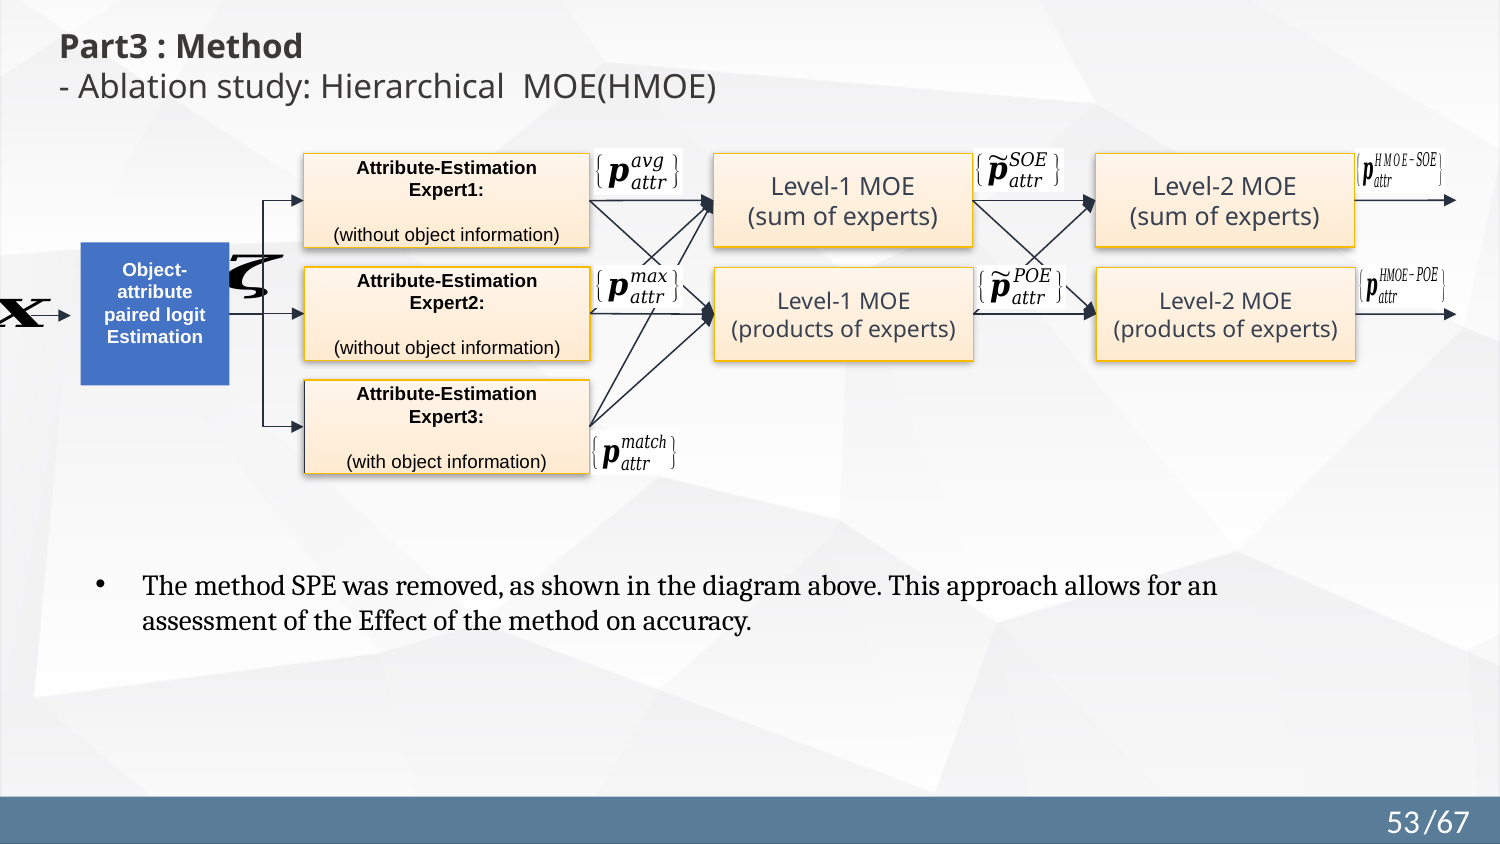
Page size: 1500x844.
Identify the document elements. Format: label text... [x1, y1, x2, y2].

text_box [229, 200, 304, 312]
text_box The method SPE was removed, as shown in the diagram above. This approach allows for an assessment of the Effect of the method on accuracy. [80, 558, 1337, 644]
text_box Level-2 MOE (sum of experts) [1095, 153, 1355, 248]
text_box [589, 200, 714, 313]
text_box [229, 313, 304, 427]
text_box Level-2 MOE (products of experts) [1096, 267, 1356, 362]
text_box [973, 199, 1096, 315]
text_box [589, 313, 715, 427]
slide_number 53 [1097, 798, 1435, 844]
picture [0, 0, 1500, 796]
text_box Level-1 MOE (products of experts) [720, 267, 974, 362]
footer /67 [1435, 798, 1498, 844]
text_box Level-1 MOE (sum of experts) [713, 153, 973, 248]
picture [0, 303, 11, 320]
text_box Part3 : Method - Ablation study: Hierarchical MOE(HMOE) [43, 17, 1162, 113]
